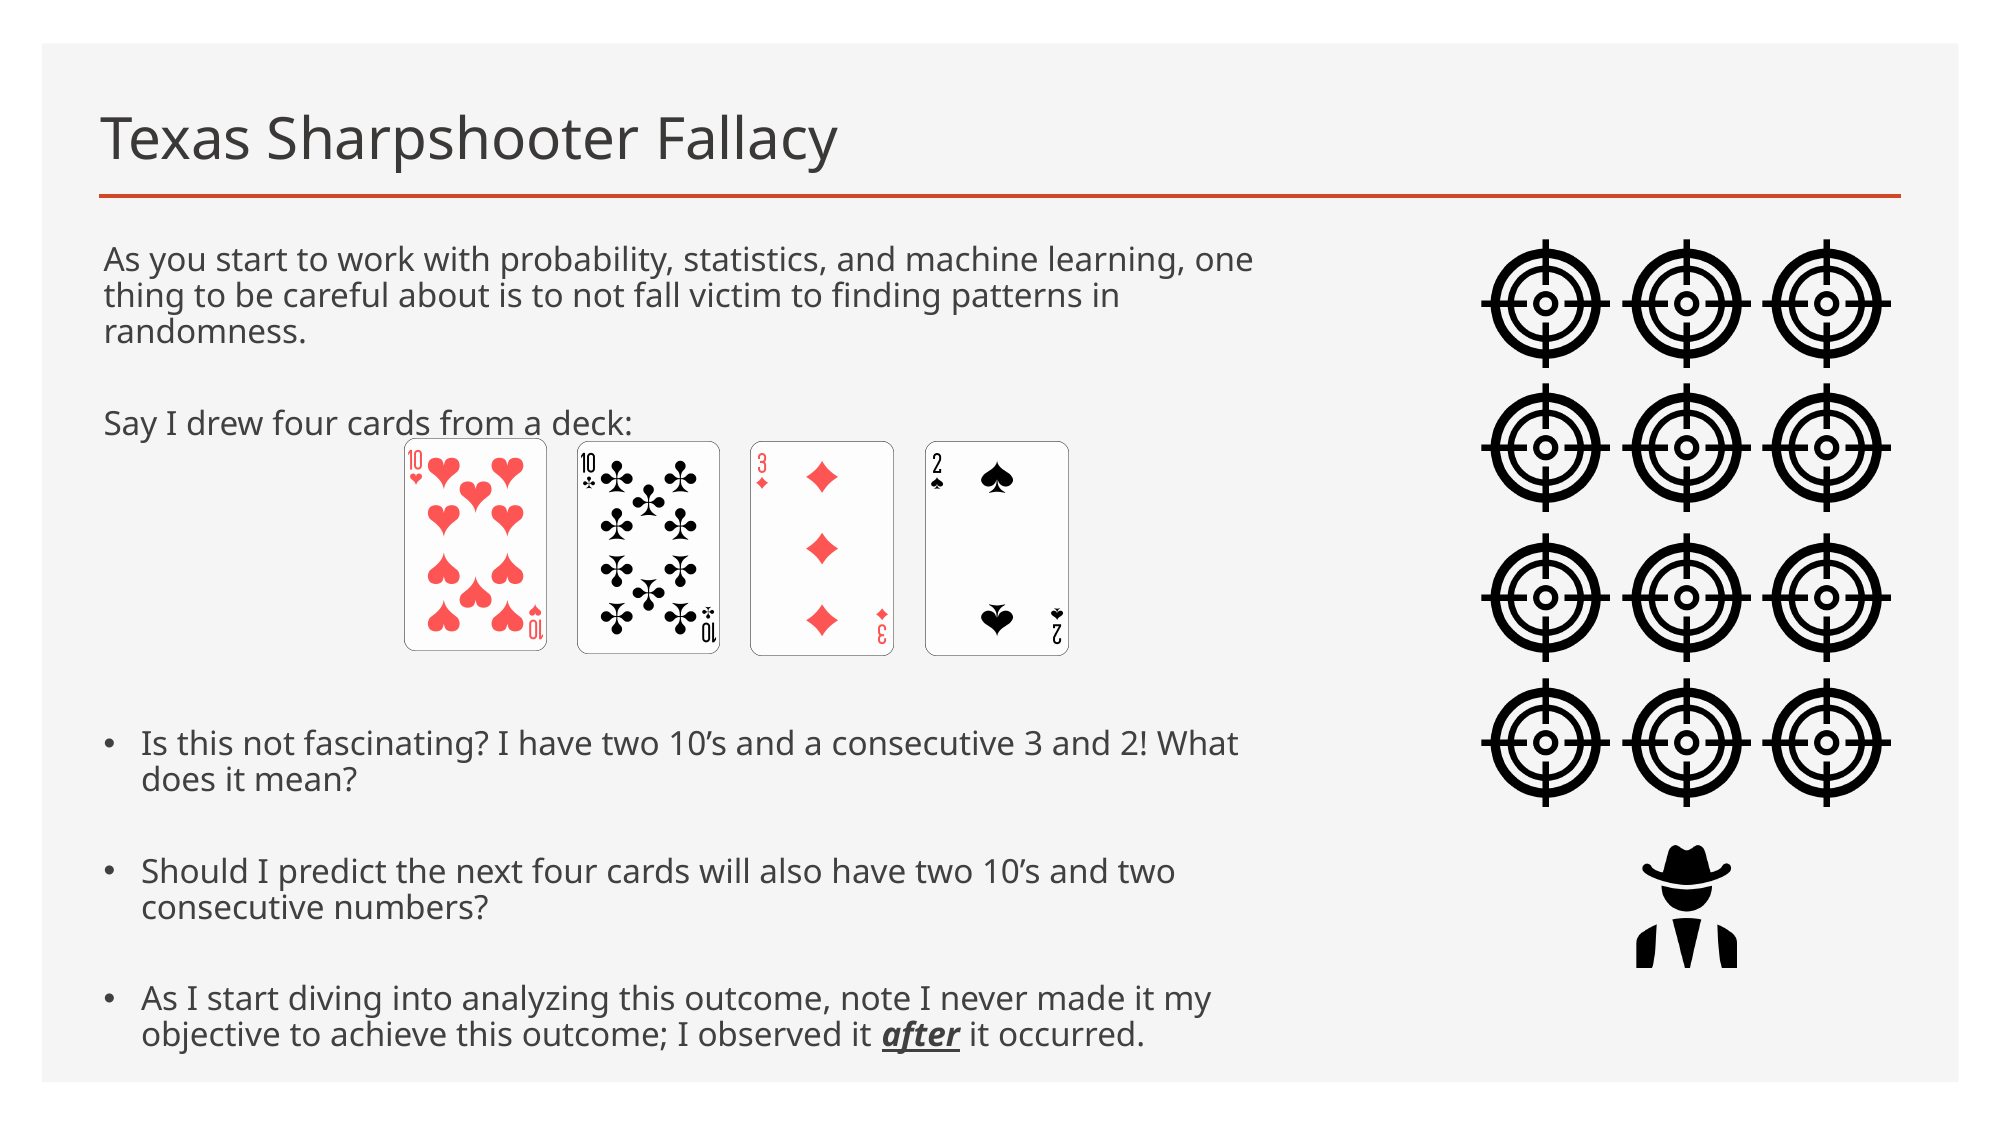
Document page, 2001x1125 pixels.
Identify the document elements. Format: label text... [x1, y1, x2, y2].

title Texas Sharpshooter Fallacy [85, 73, 1214, 179]
picture [1470, 228, 1902, 818]
picture [925, 441, 1069, 656]
picture [1610, 839, 1762, 990]
list As you start to work with probability, statistics, and machine learning, one thing to be careful about is to not fall victim to finding patterns in randomness. Say I drew four cards from a deck: Is this not fascinating? I have two 10’s and a consecutive 3 and 2! What does it mean? Should I predict the next four cards will also have two 10’s and two consecutive numbers? As I start diving into analyzing this outcome, note I never made it my objective to achieve this outcome; I observed it after it occurred. [88, 235, 1339, 1125]
picture [404, 438, 547, 652]
picture [577, 441, 720, 654]
picture [750, 441, 895, 656]
